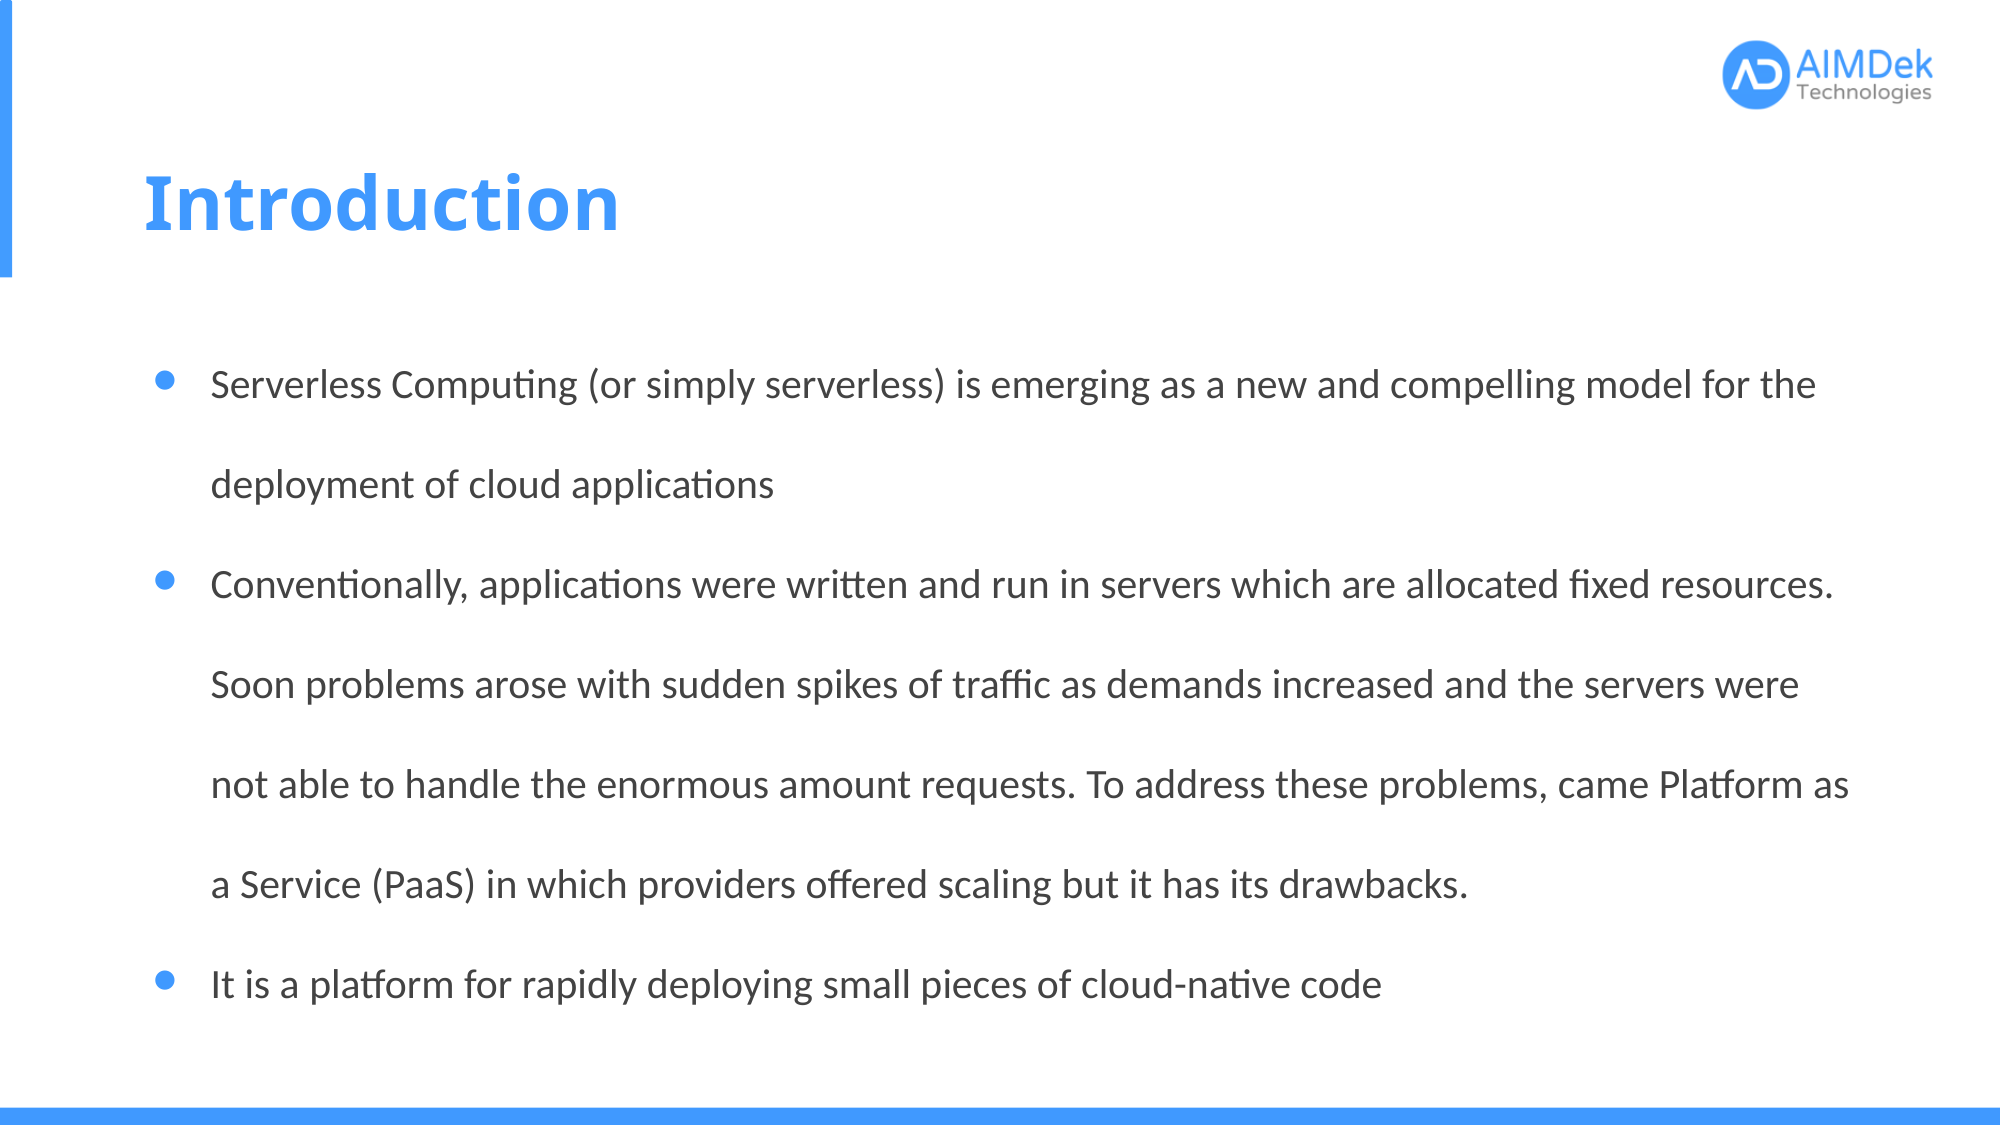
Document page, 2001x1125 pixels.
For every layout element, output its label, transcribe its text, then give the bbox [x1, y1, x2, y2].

list Serverless Computing (or simply serverless) is emerging as a new and compelling model for the deployment of cloud applications Conventionally, applications were written and run in servers which are allocated fixed resources. Soon problems arose with sudden spikes of traffic as demands increased and the servers were not able to handle the enormous amount requests. To address these problems, came Platform as a Service (PaaS) in which providers offered scaling but it has its drawbacks. It is a platform for rapidly deploying small pieces of cloud-native code [137, 299, 1863, 969]
title Introduction [137, 97, 1693, 299]
picture [1718, 37, 1937, 113]
